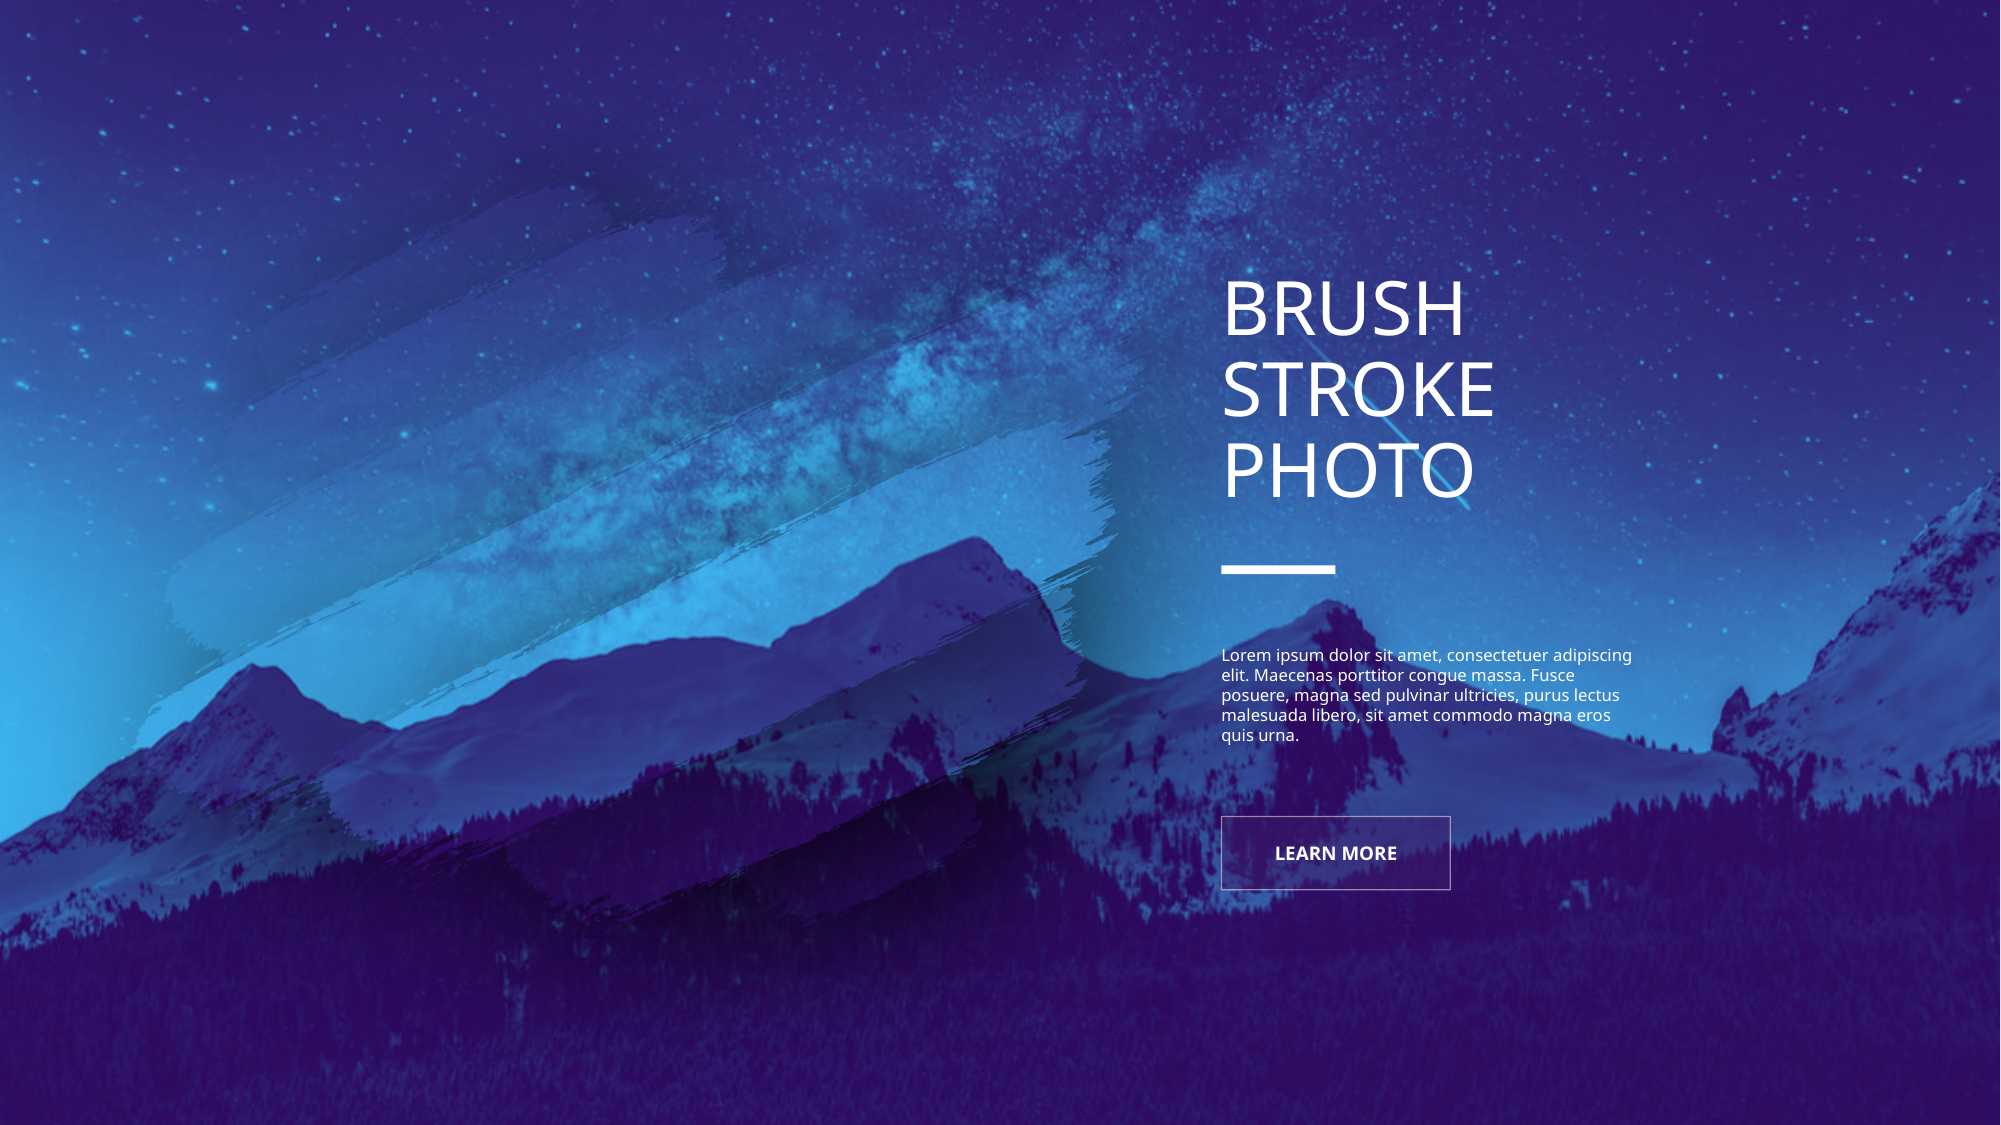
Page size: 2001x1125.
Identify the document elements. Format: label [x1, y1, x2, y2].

text_box [78, 223, 1210, 905]
text_box [1221, 263, 1753, 890]
picture [0, 0, 2001, 1125]
